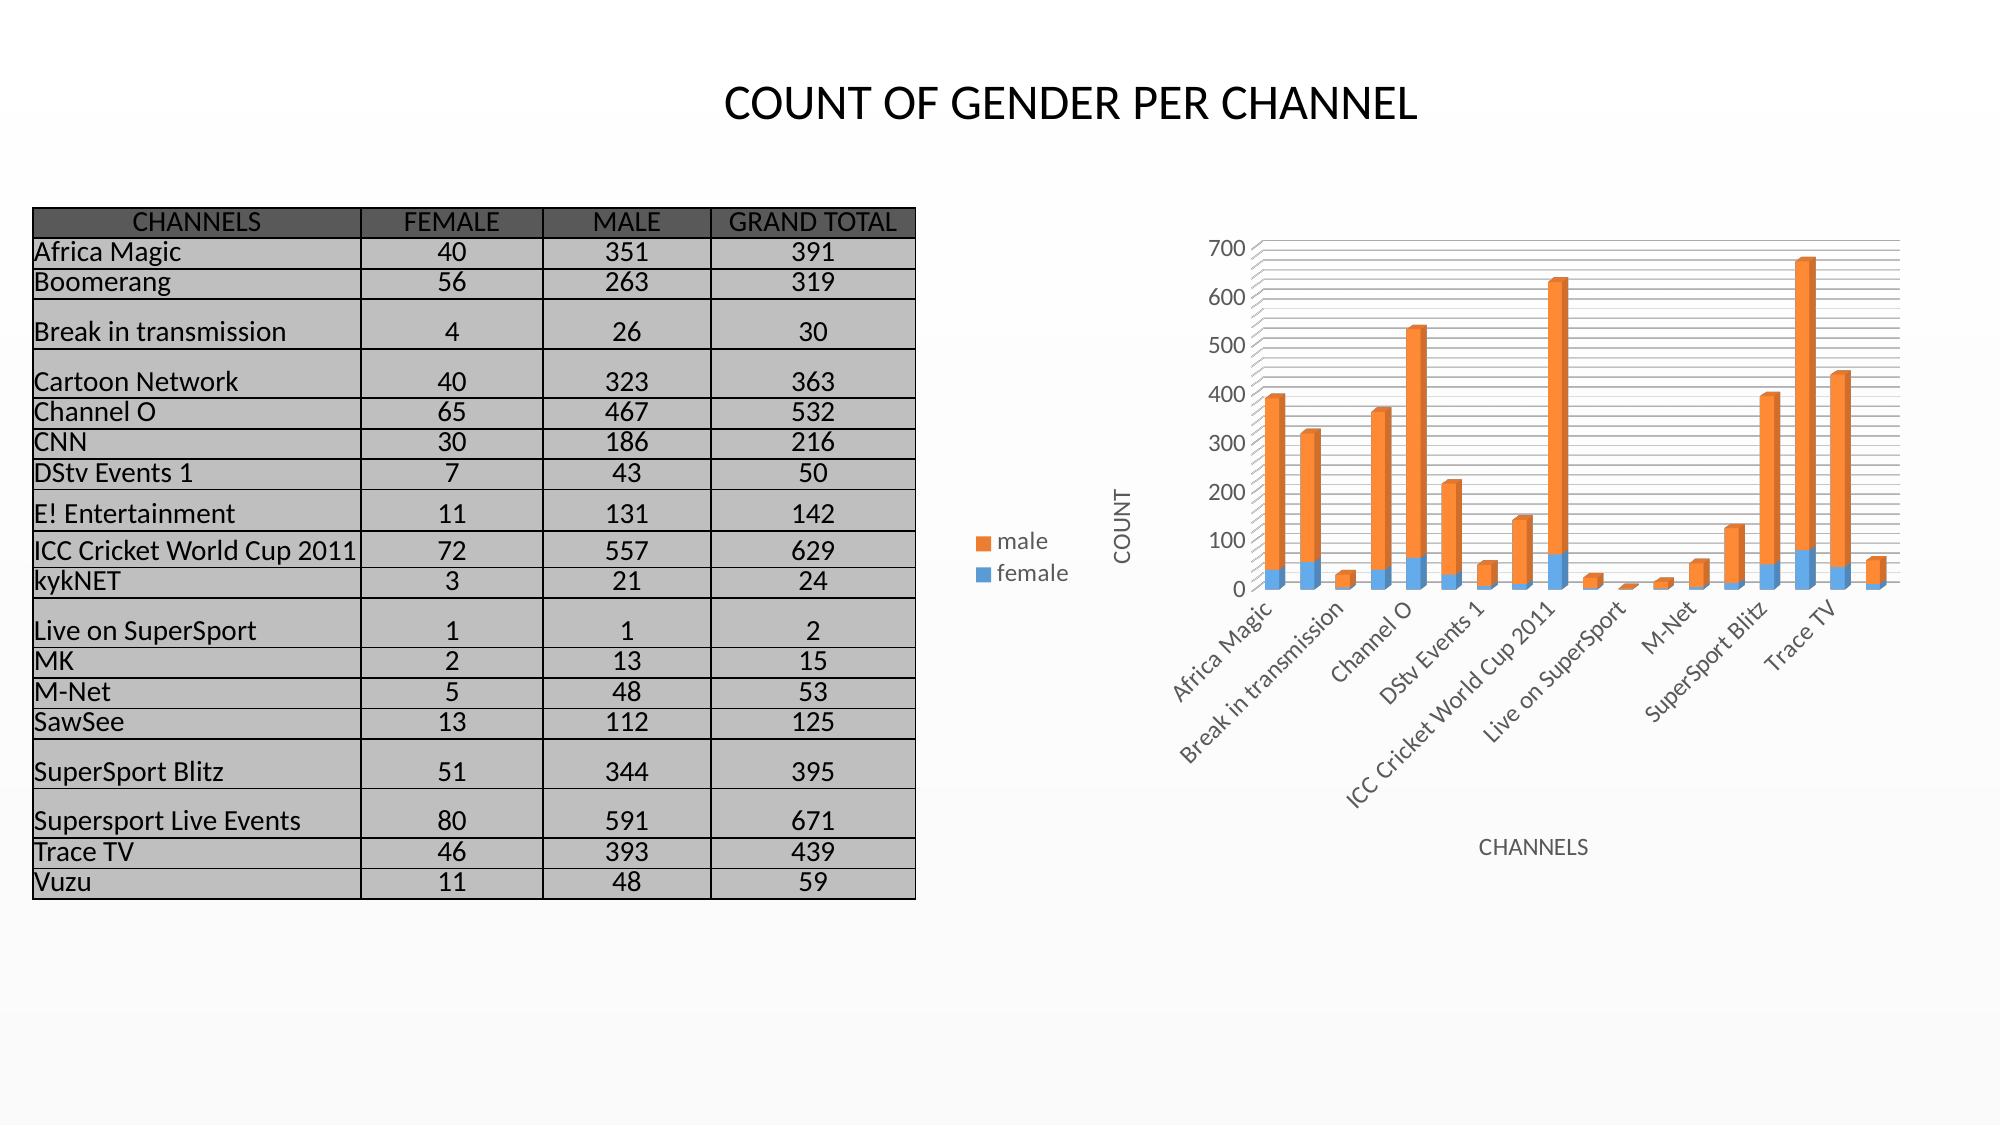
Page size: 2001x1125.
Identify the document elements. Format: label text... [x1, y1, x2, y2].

table_cell MK [34, 648, 360, 677]
table_cell 131 [544, 490, 710, 530]
table_header GRAND TOTAL [712, 209, 915, 237]
table_cell 4 [362, 300, 542, 348]
table_cell 344 [544, 740, 710, 788]
table_cell Supersport Live Events [34, 789, 360, 837]
table_cell SawSee [34, 709, 360, 738]
table_cell 393 [544, 839, 710, 868]
table_cell kykNET [34, 568, 360, 597]
table_cell 43 [544, 460, 710, 489]
table_cell Africa Magic [34, 239, 360, 268]
table_cell ICC Cricket World Cup 2011 [34, 532, 360, 567]
table_cell 48 [544, 869, 710, 898]
table_cell Cartoon Network [34, 350, 360, 397]
table_cell 56 [362, 270, 542, 298]
table_cell 80 [362, 789, 542, 837]
table_cell 30 [712, 300, 915, 348]
table_cell 24 [712, 568, 915, 597]
table_cell 391 [712, 239, 915, 268]
table_cell 53 [712, 679, 915, 708]
table_cell 319 [712, 270, 915, 298]
table_cell 50 [712, 460, 915, 489]
table_cell 30 [362, 430, 542, 458]
table_header CHANNELS [34, 209, 360, 237]
table_cell 1 [362, 599, 542, 647]
table_cell 125 [712, 709, 915, 738]
table_cell Vuzu [34, 869, 360, 898]
table_cell 26 [544, 300, 710, 348]
table_header FEMALE [362, 209, 542, 237]
table_cell 2 [712, 599, 915, 647]
table_cell 323 [544, 350, 710, 397]
table_cell 3 [362, 568, 542, 597]
table_cell 1 [544, 599, 710, 647]
table_cell 2 [362, 648, 542, 677]
table_cell 671 [712, 789, 915, 837]
table_cell 591 [544, 789, 710, 837]
table_cell 142 [712, 490, 915, 530]
table_cell 13 [362, 709, 542, 738]
table_cell 40 [362, 350, 542, 397]
table_cell DStv Events 1 [34, 460, 360, 489]
table_cell 13 [544, 648, 710, 677]
table_cell 532 [712, 399, 915, 428]
table_cell 557 [544, 532, 710, 567]
table_cell 467 [544, 399, 710, 428]
table_cell 59 [712, 869, 915, 898]
table_cell 5 [362, 679, 542, 708]
table_cell 7 [362, 460, 542, 489]
table_cell 65 [362, 399, 542, 428]
table_cell CNN [34, 430, 360, 458]
table_cell Break in transmission [34, 300, 360, 348]
table_cell M-Net [34, 679, 360, 708]
table_cell 363 [712, 350, 915, 397]
chart [955, 224, 1924, 894]
table_cell E! Entertainment [34, 490, 360, 530]
table_header MALE [544, 209, 710, 237]
table_cell 112 [544, 709, 710, 738]
table_cell 46 [362, 839, 542, 868]
table_cell 51 [362, 740, 542, 788]
table_cell 395 [712, 740, 915, 788]
table_cell 15 [712, 648, 915, 677]
table_cell 263 [544, 270, 710, 298]
table_cell 11 [362, 490, 542, 530]
table_cell SuperSport Blitz [34, 740, 360, 788]
table_cell 439 [712, 839, 915, 868]
table_cell 11 [362, 869, 542, 898]
table_cell Live on SuperSport [34, 599, 360, 647]
table_cell 186 [544, 430, 710, 458]
table_cell 72 [362, 532, 542, 567]
table_cell Trace TV [34, 839, 360, 868]
table_cell 40 [362, 239, 542, 268]
table_cell 216 [712, 430, 915, 458]
table_cell 629 [712, 532, 915, 567]
table_cell 48 [544, 679, 710, 708]
table_cell 351 [544, 239, 710, 268]
text_box COUNT OF GENDER PER CHANNEL [709, 62, 1635, 138]
table_cell Channel O [34, 399, 360, 428]
table_cell 21 [544, 568, 710, 597]
table_cell Boomerang [34, 270, 360, 298]
